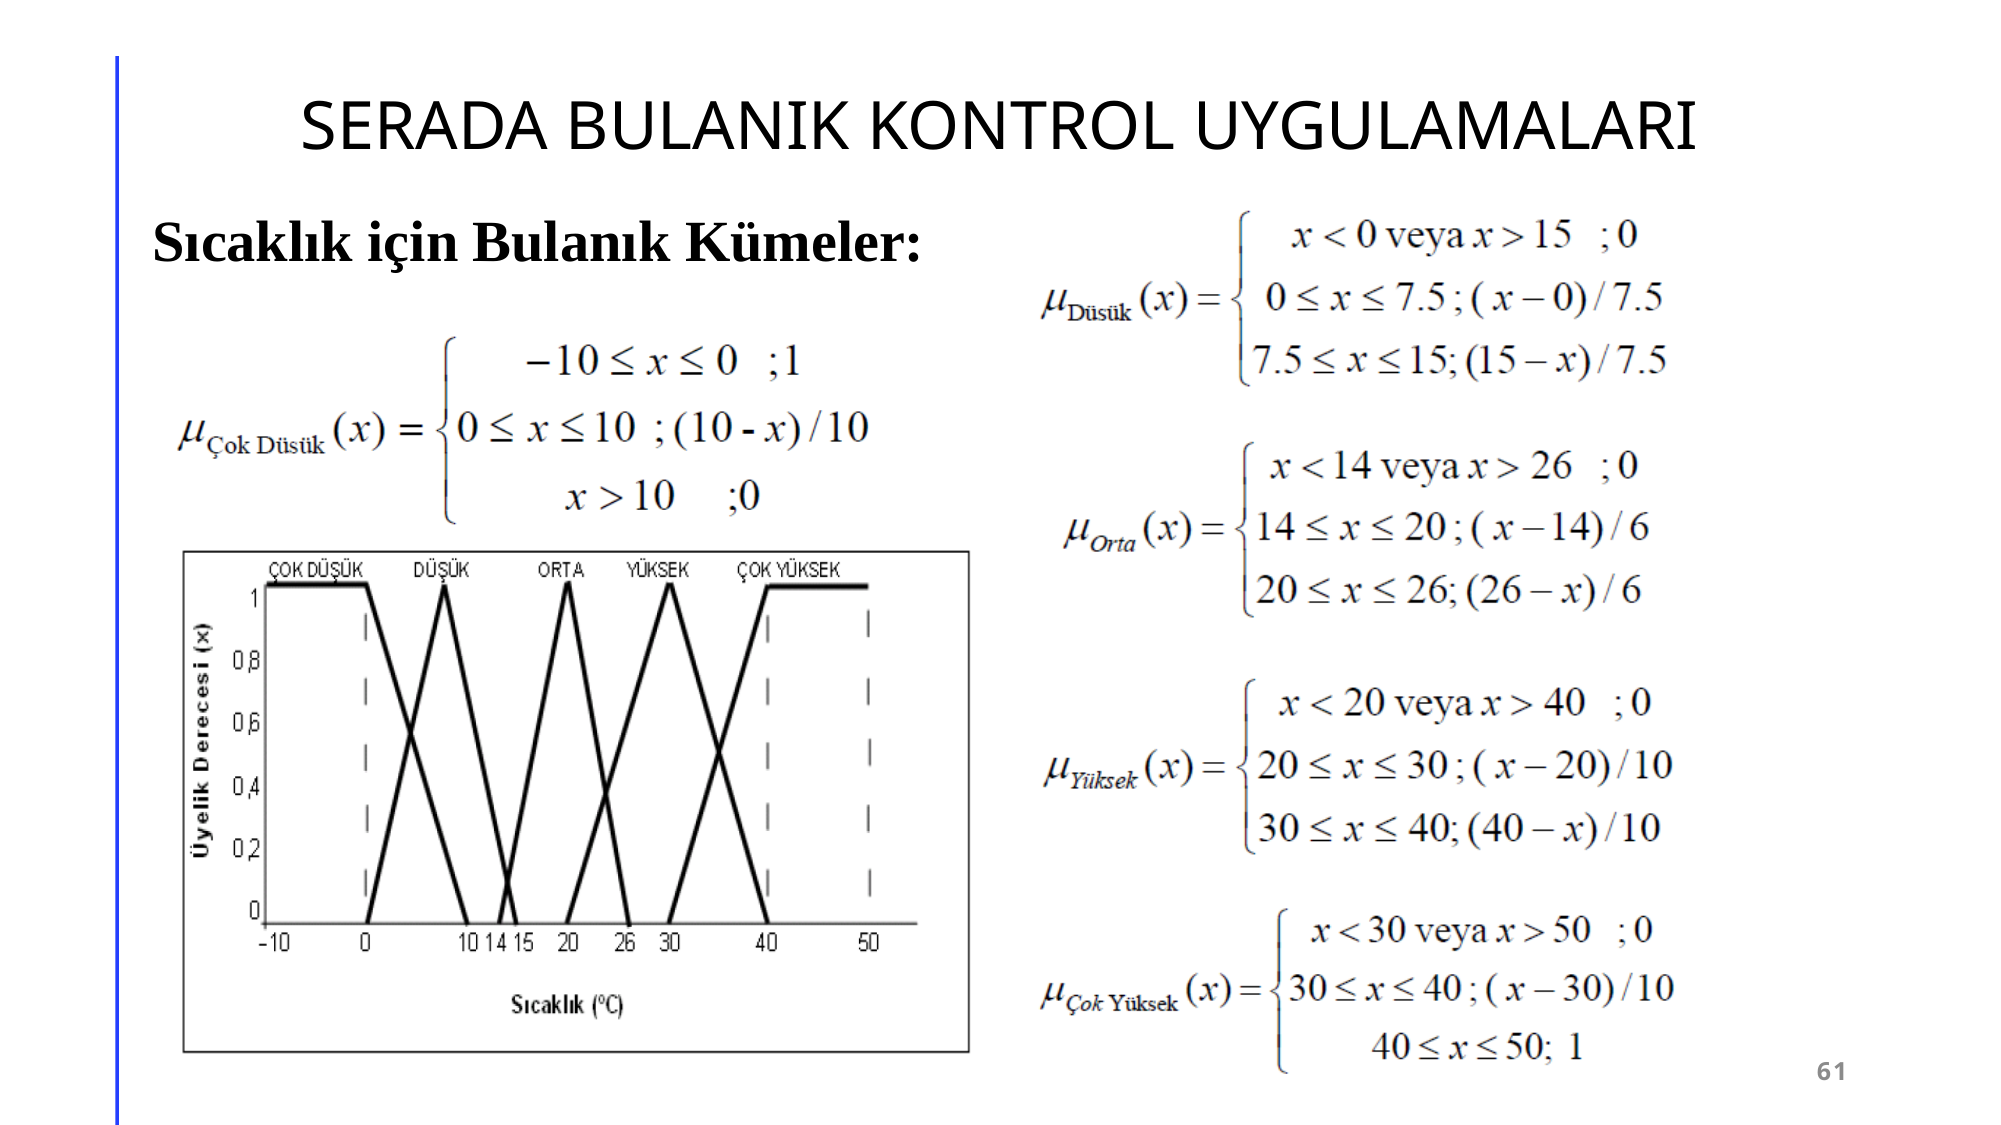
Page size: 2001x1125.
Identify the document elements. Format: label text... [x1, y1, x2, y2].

picture [137, 176, 1719, 1093]
text_box Sıcaklık için Bulanık Kümeler: [137, 195, 979, 281]
title SERADA BULANIK KONTROL UYGULAMALARI [137, 59, 1863, 196]
slide_number 61 [1412, 1042, 1863, 1103]
